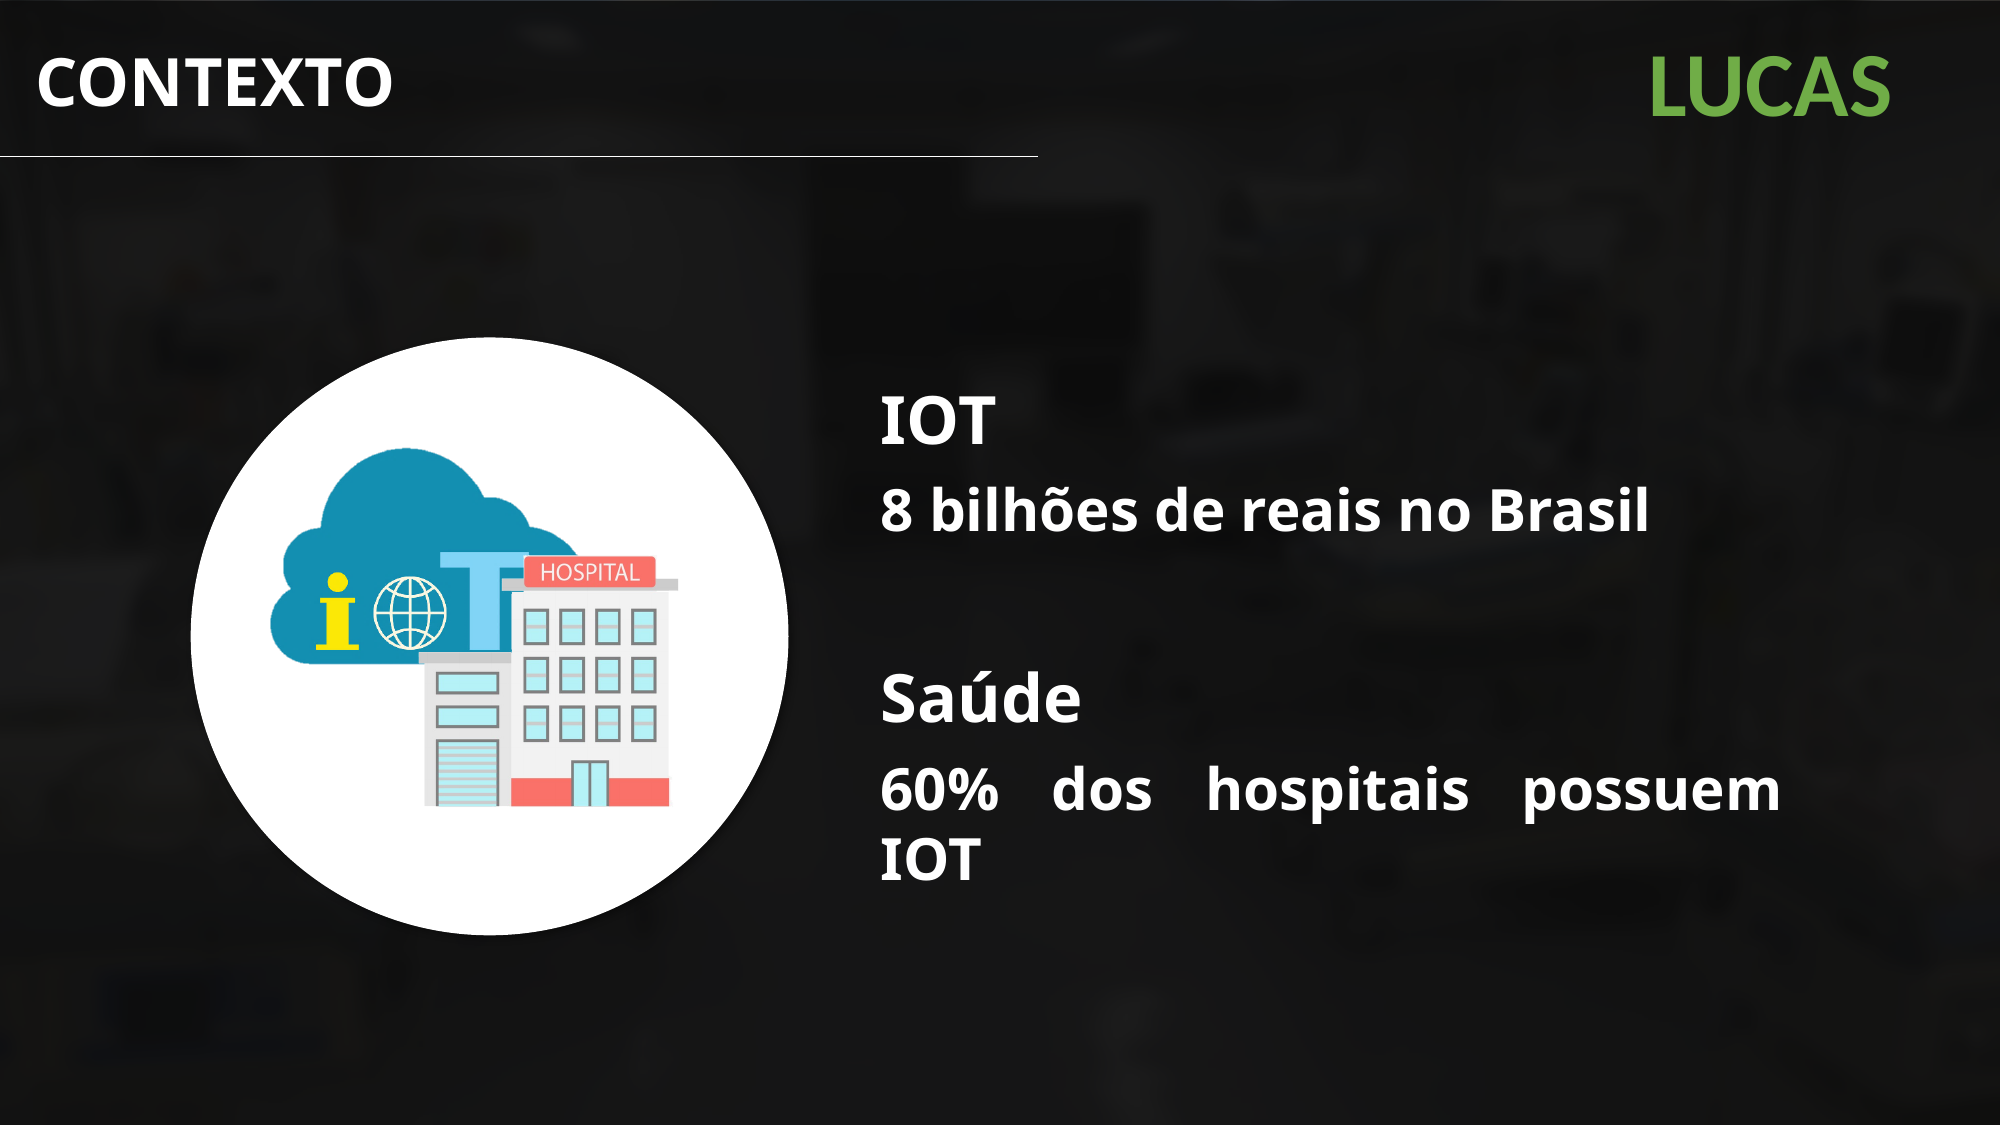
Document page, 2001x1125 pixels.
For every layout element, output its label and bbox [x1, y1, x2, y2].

picture [0, 0, 2000, 1125]
text_box [190, 337, 789, 936]
